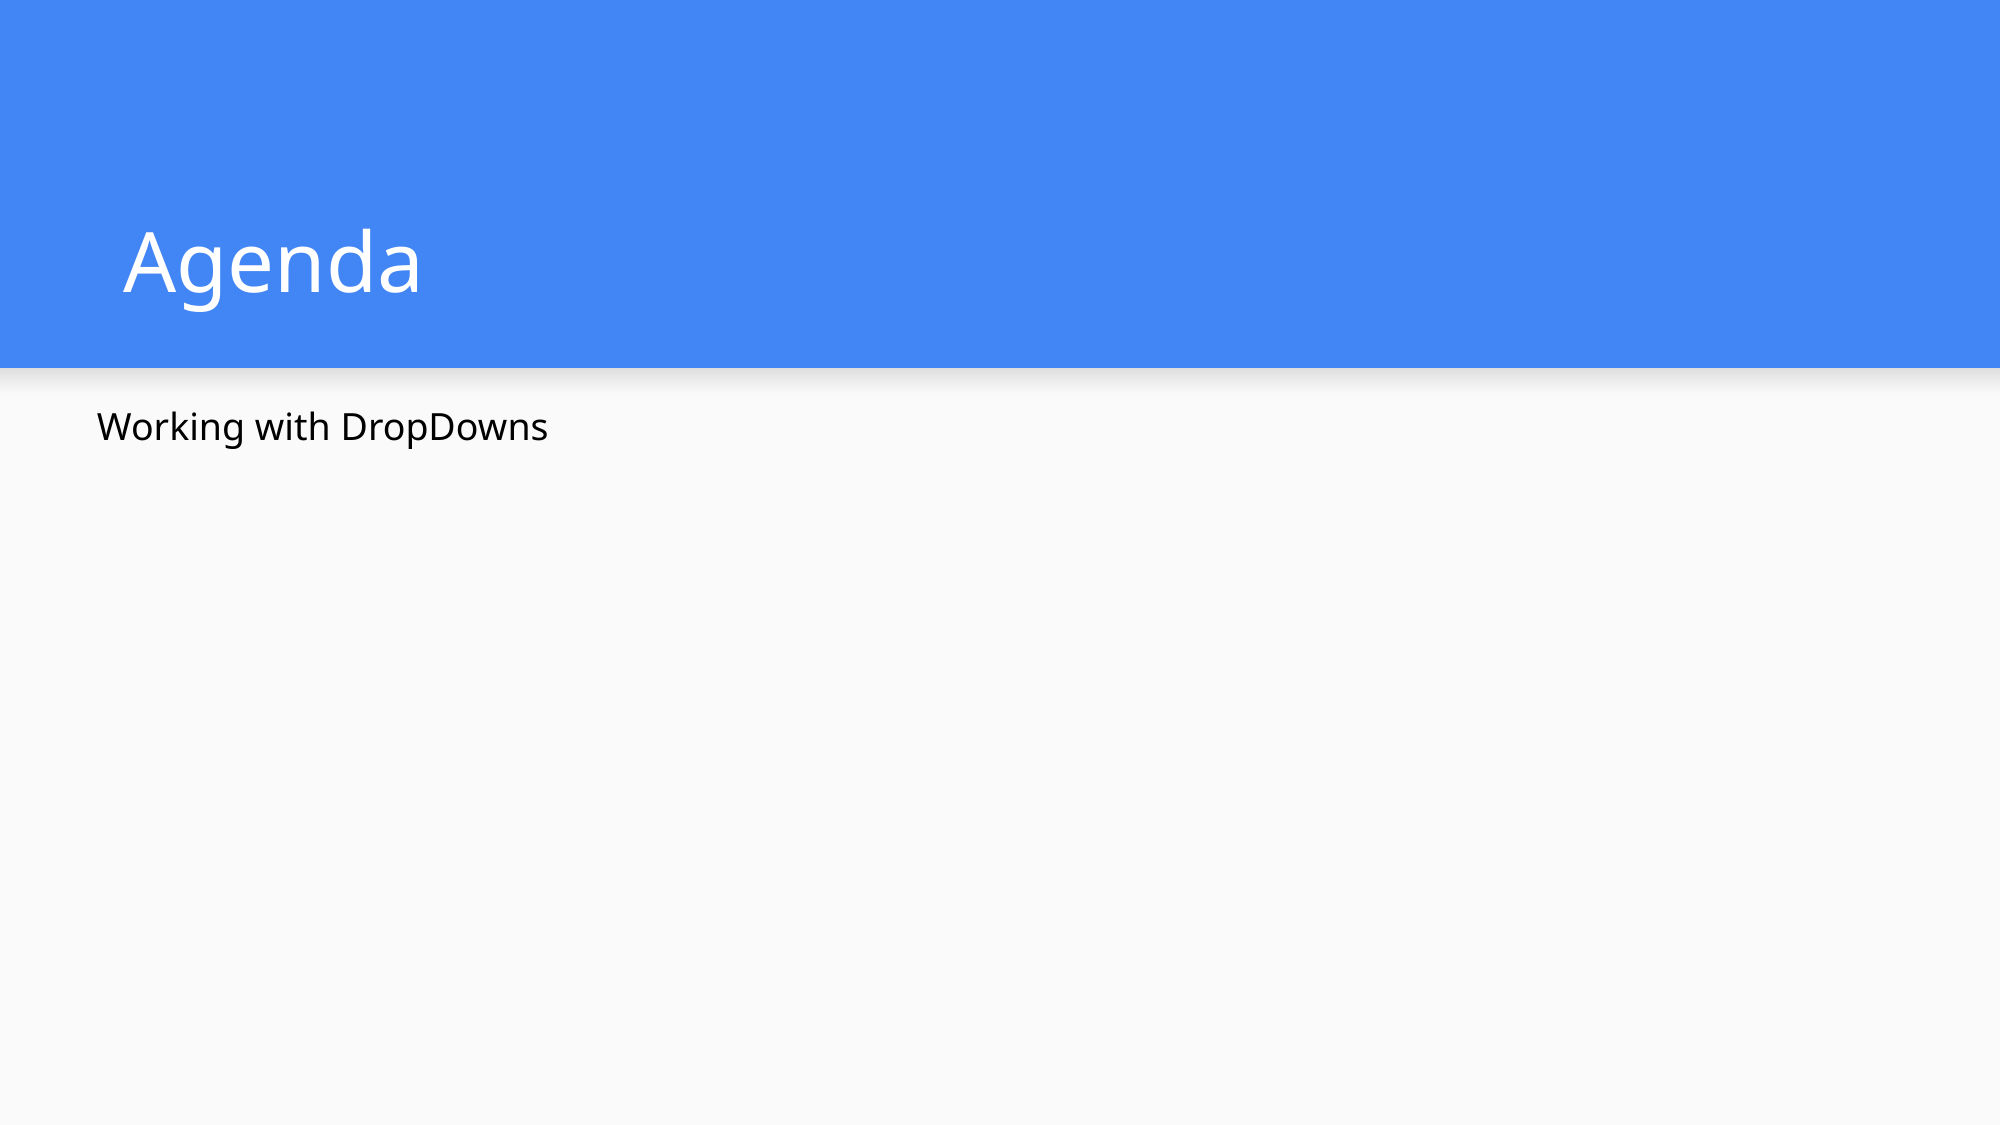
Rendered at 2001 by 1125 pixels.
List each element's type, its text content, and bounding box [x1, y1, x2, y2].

title Agenda [103, 161, 1902, 330]
list Working with DropDowns [76, 383, 1509, 1102]
